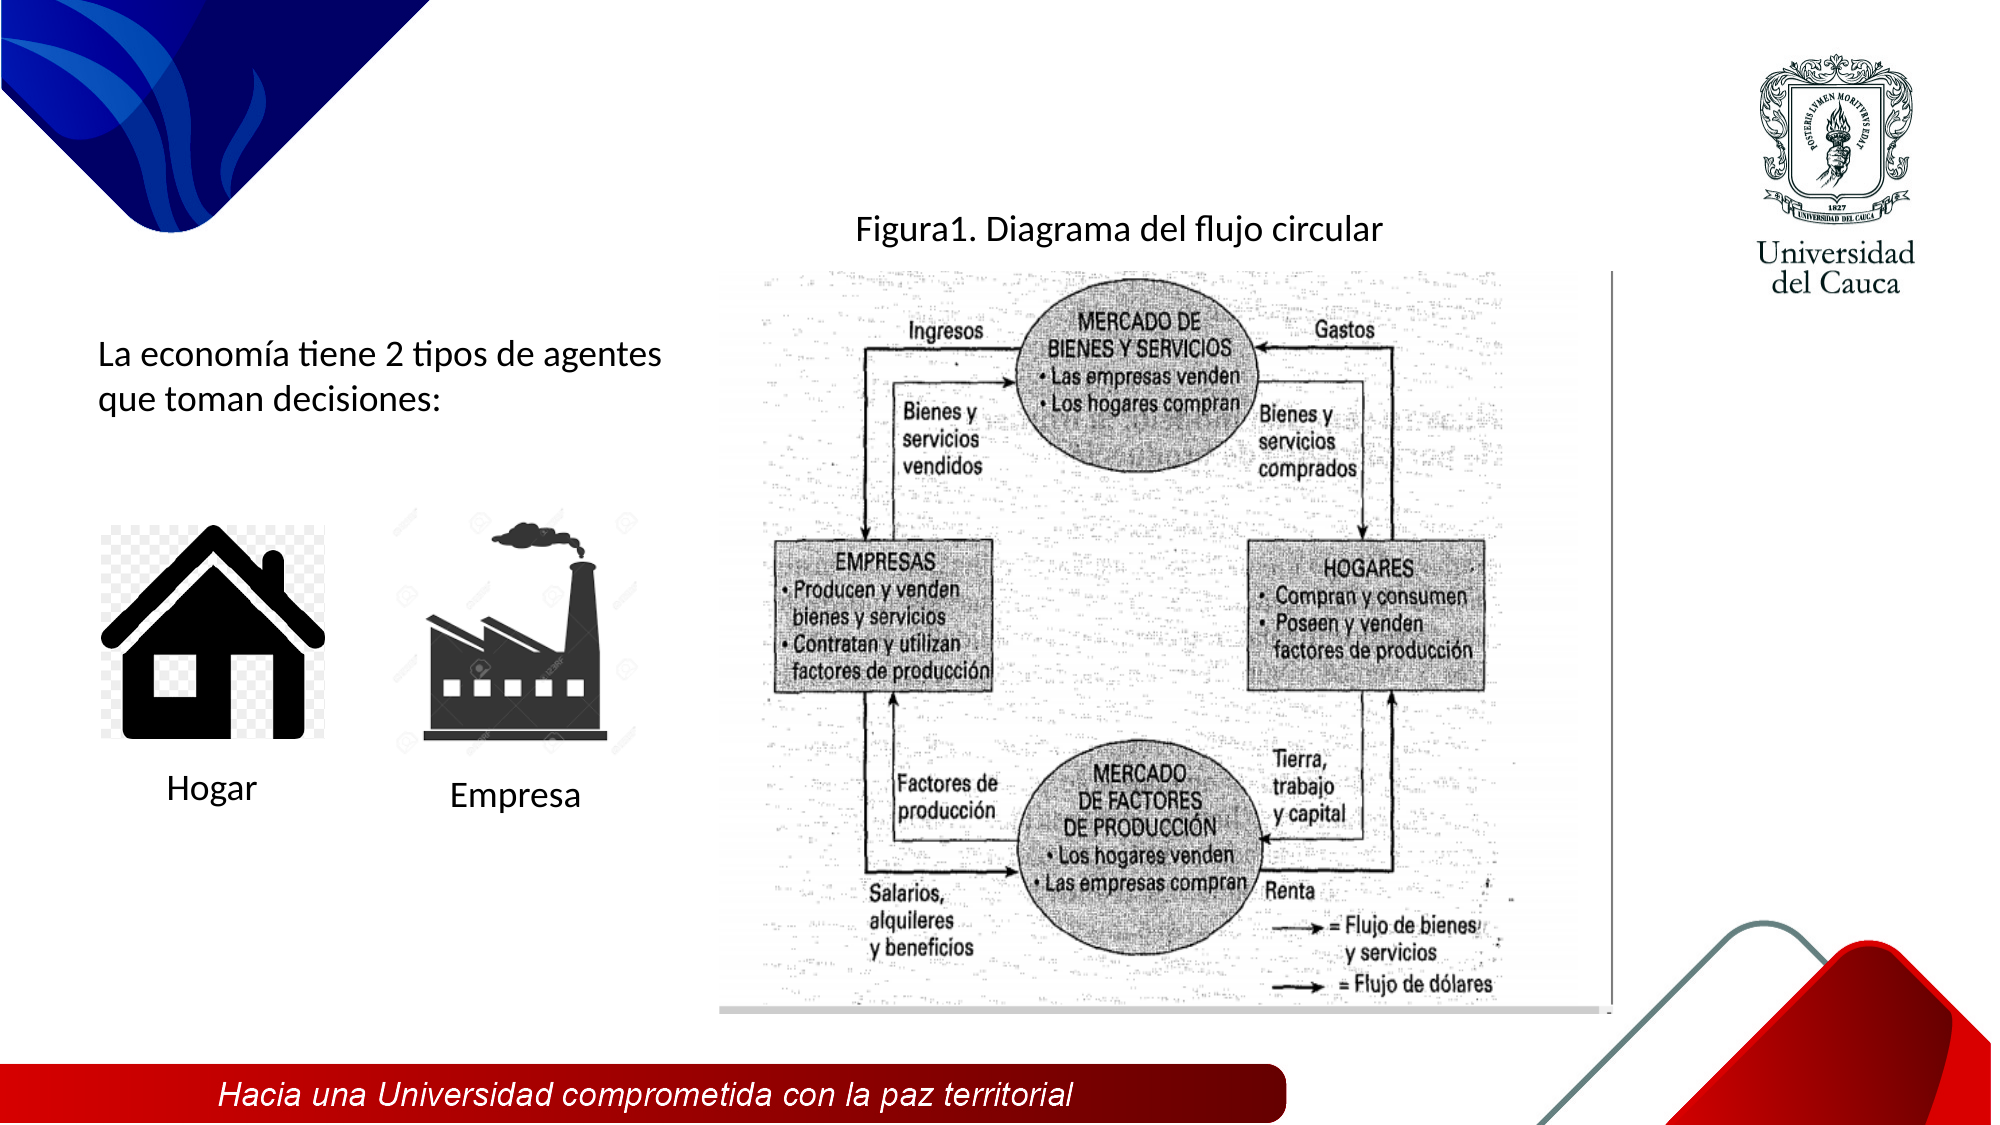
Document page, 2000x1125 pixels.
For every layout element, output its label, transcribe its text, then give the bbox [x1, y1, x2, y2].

text_box Hogar [132, 755, 293, 816]
picture [0, 0, 2000, 1125]
text_box Empresa [420, 770, 611, 822]
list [718, 271, 1614, 1015]
text_box La economía tiene 2 tipos de agentes que toman decisiones: [83, 321, 690, 472]
text_box Figura1. Diagrama del flujo circular [840, 196, 1483, 257]
